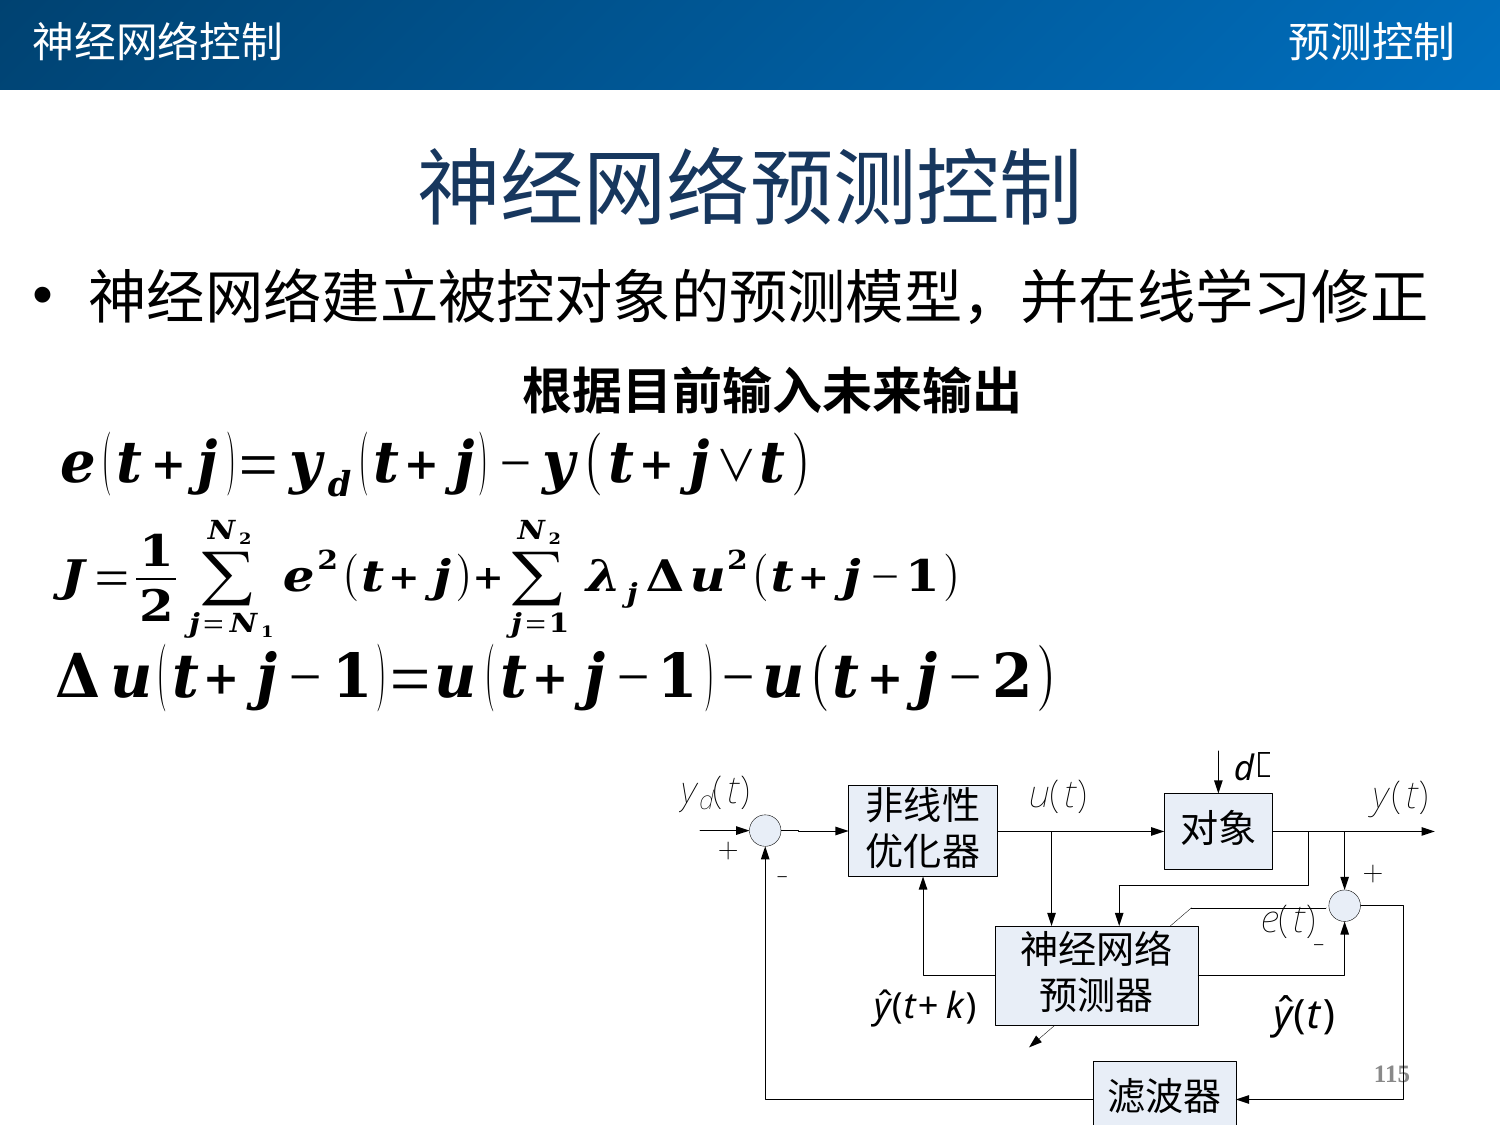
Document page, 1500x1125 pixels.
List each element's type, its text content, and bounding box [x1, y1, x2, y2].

list 预测控制 [1175, 8, 1471, 80]
text_box 神经网络建立被控对象的预测模型，并在线学习修正 [17, 252, 1500, 386]
picture [678, 740, 1437, 1125]
list 神经网络控制 [17, 8, 313, 80]
title 神经网络预测控制 [75, 91, 1425, 279]
